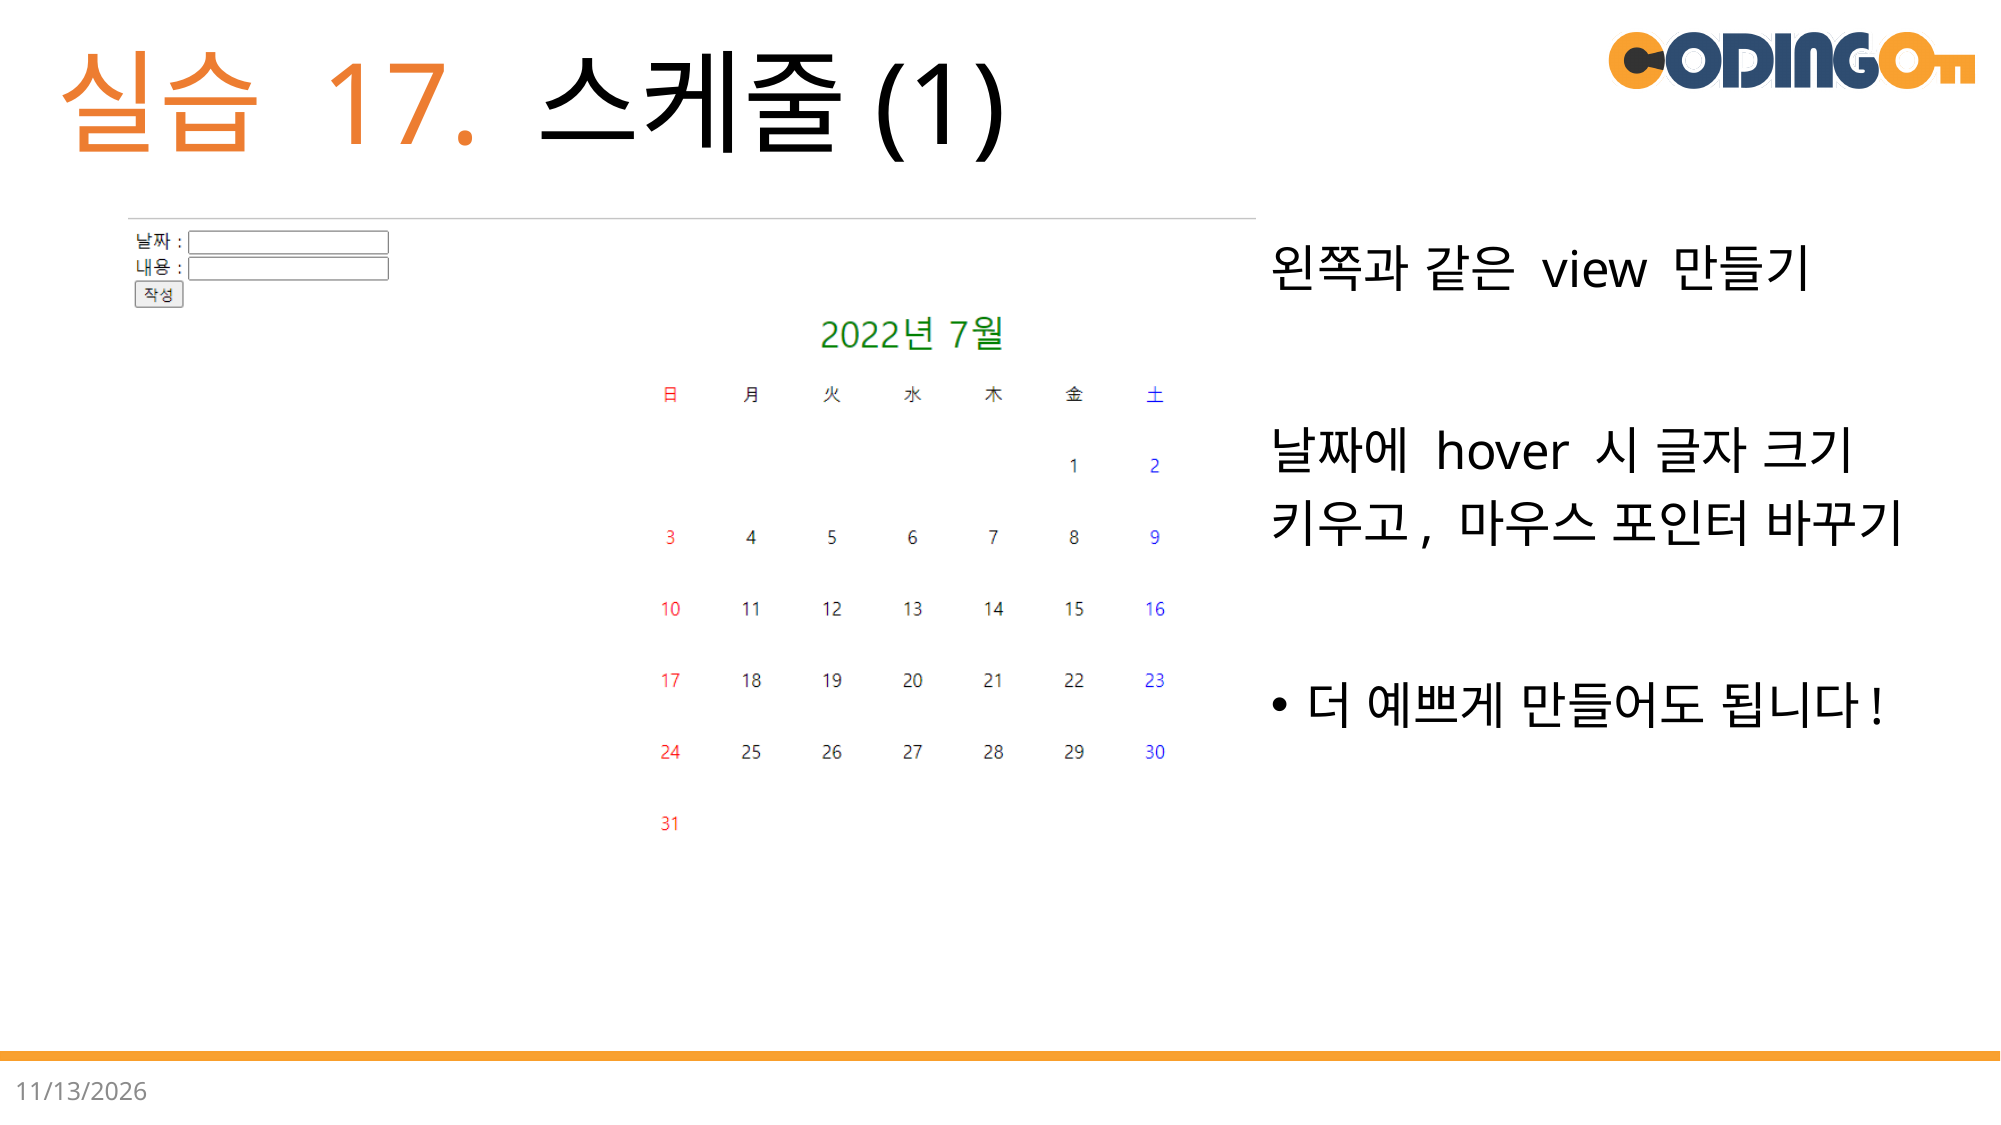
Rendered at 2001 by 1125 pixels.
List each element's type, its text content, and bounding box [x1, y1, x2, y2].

text_box 왼쪽과 같은 view 만들기 날짜에 hover 시 글자 크기 키우고, 마우스 포인터 바꾸기 더 예쁘게 만들어도 됩니다! [1256, 217, 1927, 800]
picture [128, 217, 1256, 937]
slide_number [0, 1062, 450, 1123]
title 실습 17. 스케줄(1) [41, 0, 1767, 218]
picture [1767, 22, 1981, 99]
